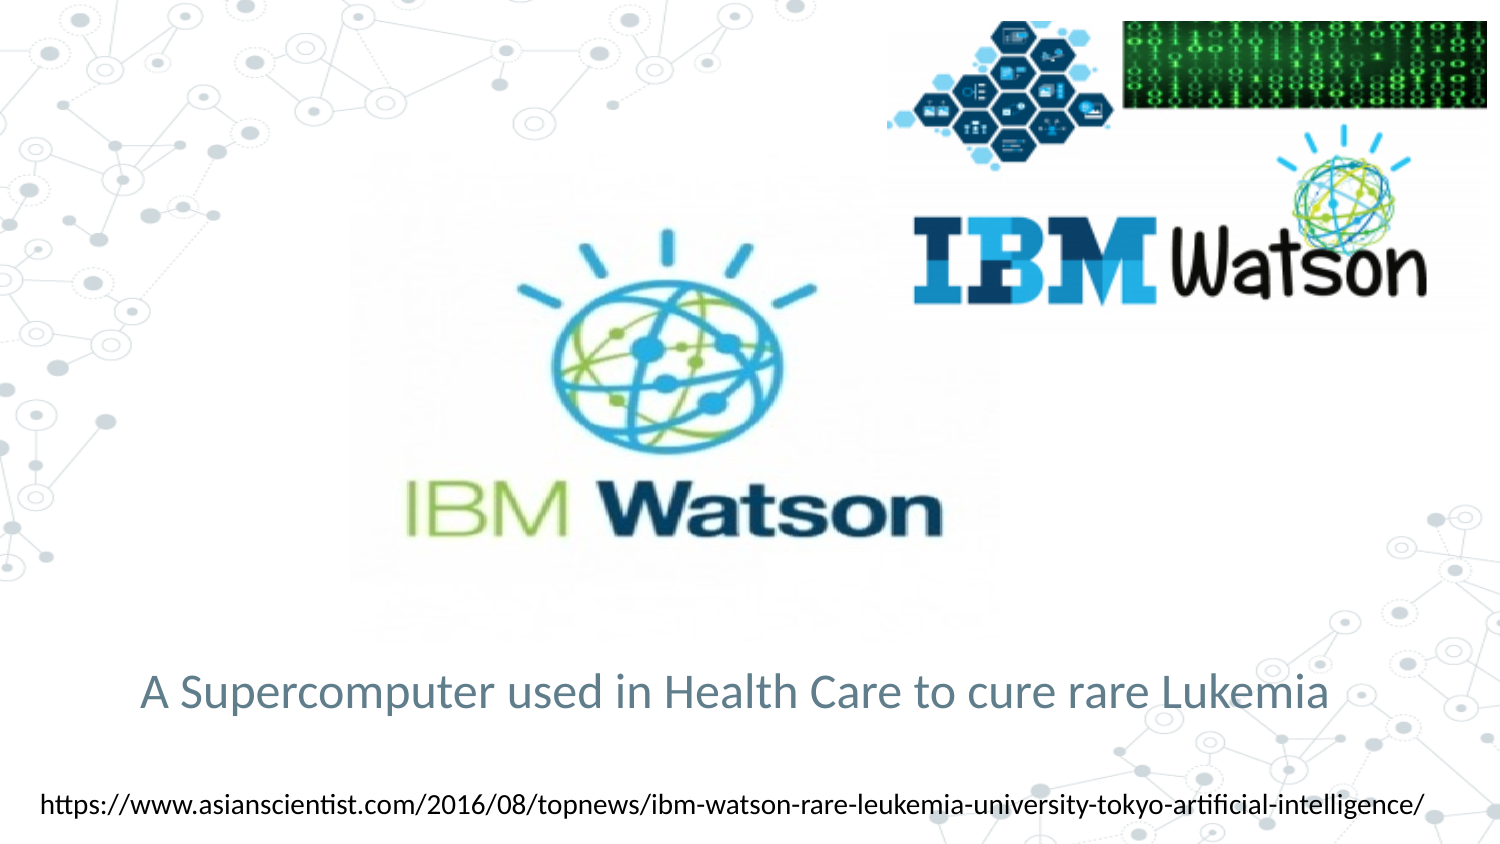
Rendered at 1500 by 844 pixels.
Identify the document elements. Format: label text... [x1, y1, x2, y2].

text_box https://www.asianscientist.com/2016/08/topnews/ibm-watson-rare-leukemia-university-tokyo-artificial-intelligence/ [24, 778, 1488, 828]
subtitle A Supercomputer used in Health Care to cure rare Lukemia [125, 643, 1425, 772]
picture [0, 0, 1500, 844]
